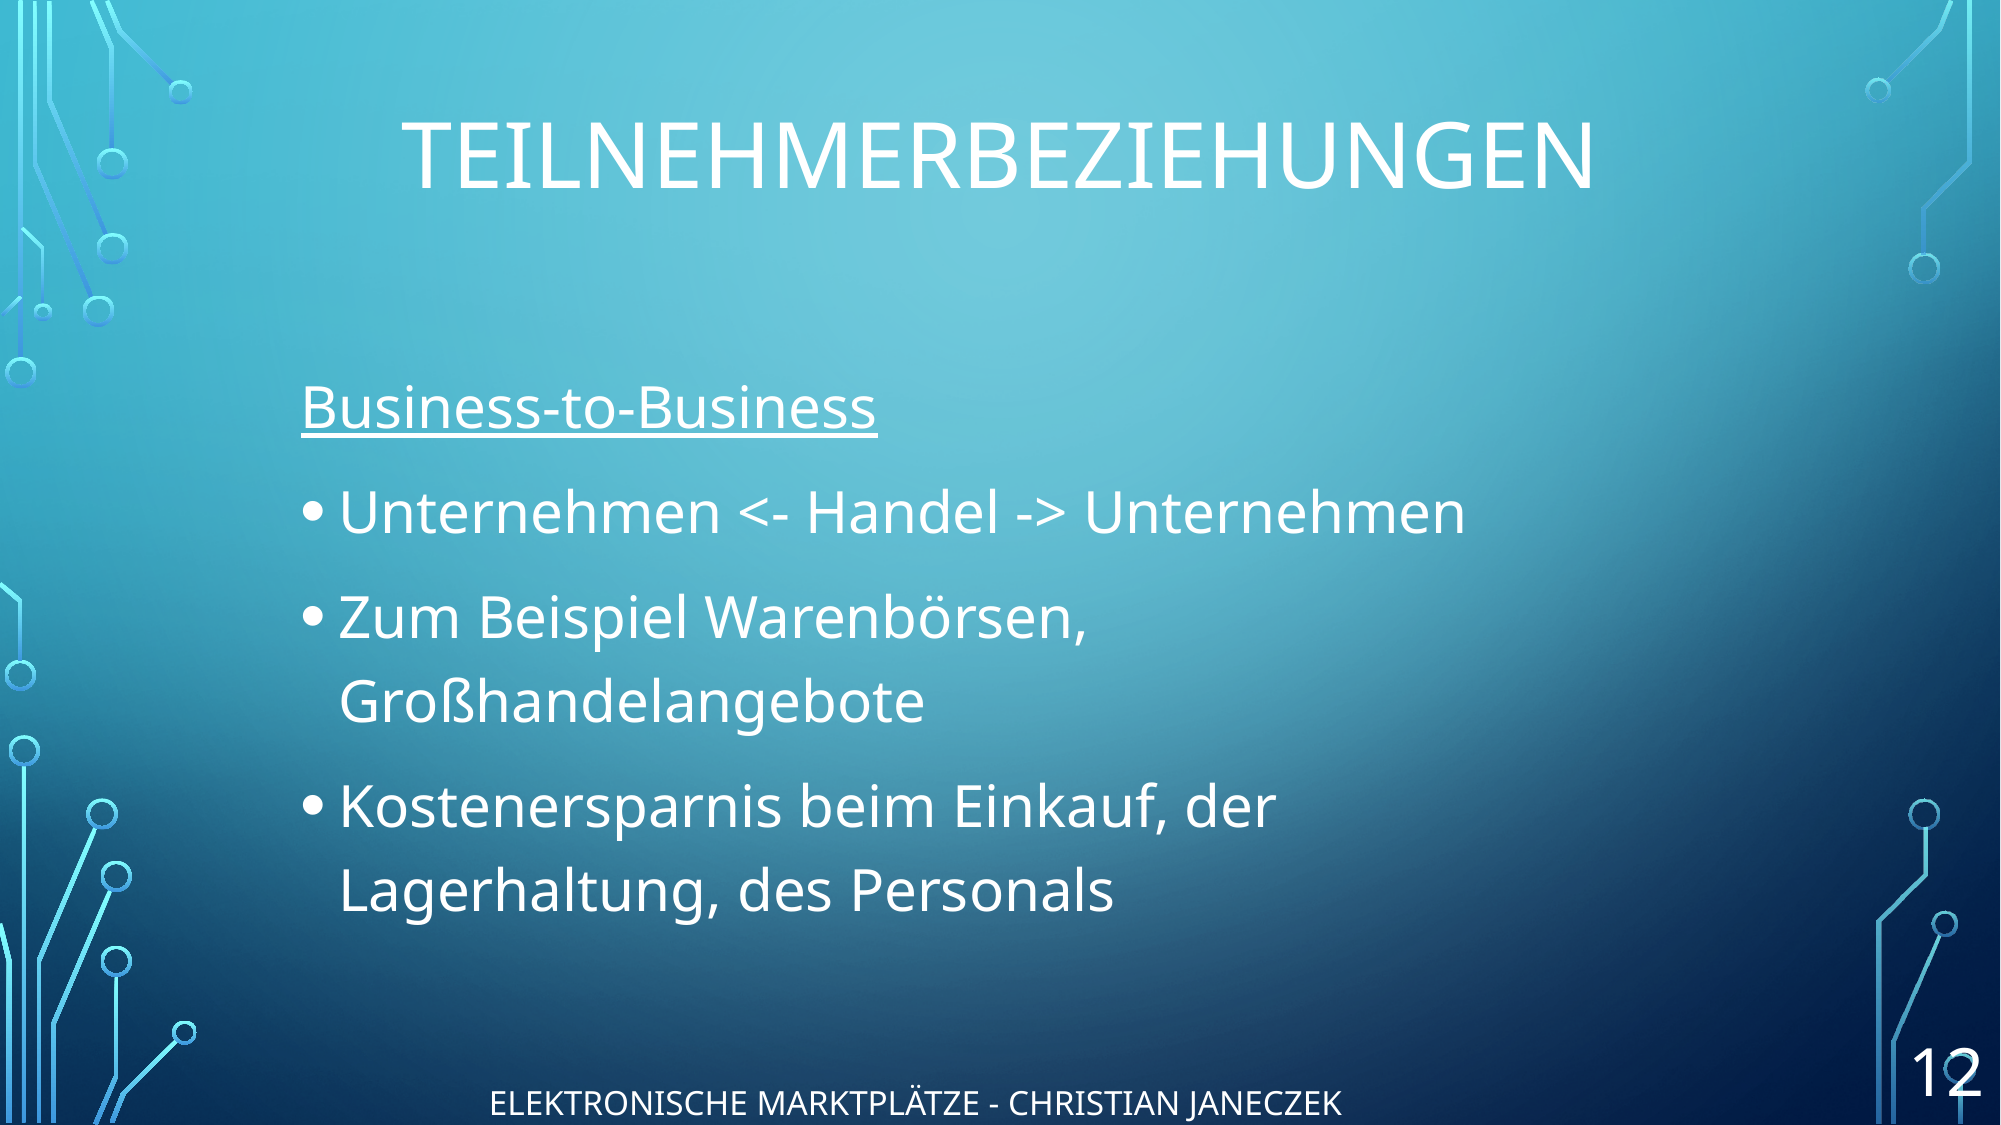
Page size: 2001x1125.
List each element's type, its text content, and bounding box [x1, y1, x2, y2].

slide_number 12 [1825, 1024, 2000, 1125]
footer Elektronische Marktplätze - Christian Janeczek [473, 1071, 1498, 1125]
title TEILNEHMERBEZIEHUNGEN [386, 35, 2000, 283]
list Business-to-Business Unternehmen <- Handel -> Unternehmen Zum Beispiel Warenbörsen, Großhandelangebote Kostenersparnis beim Einkauf, der Lagerhaltung, des Personals [285, 349, 1686, 897]
